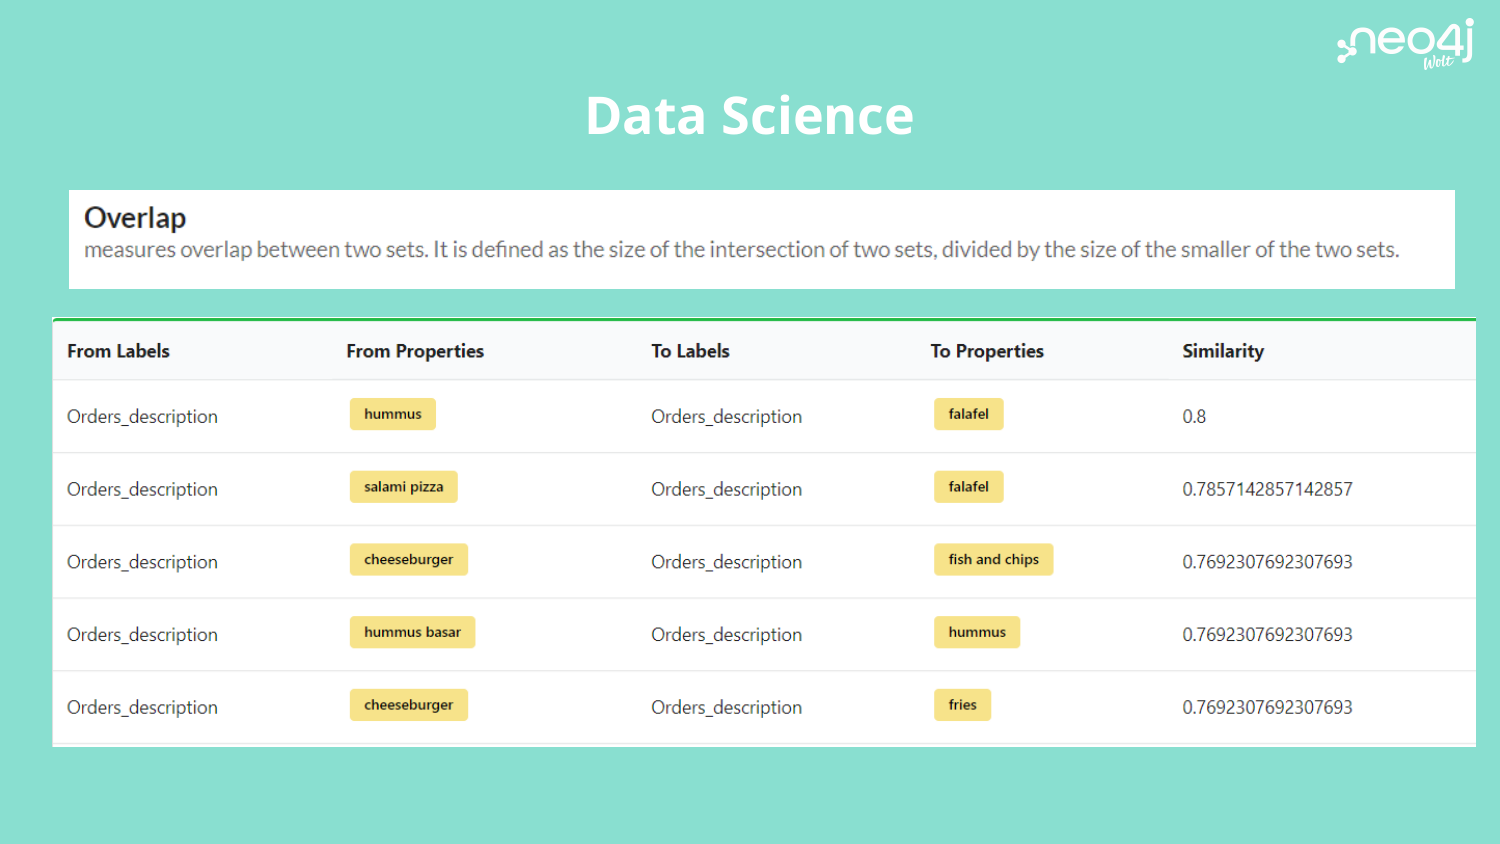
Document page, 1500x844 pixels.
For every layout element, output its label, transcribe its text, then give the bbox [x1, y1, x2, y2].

text_box [0, 0, 1500, 844]
picture [52, 317, 1477, 748]
picture [69, 190, 1456, 289]
picture [1335, 14, 1477, 70]
title Data Science [76, 67, 1424, 162]
